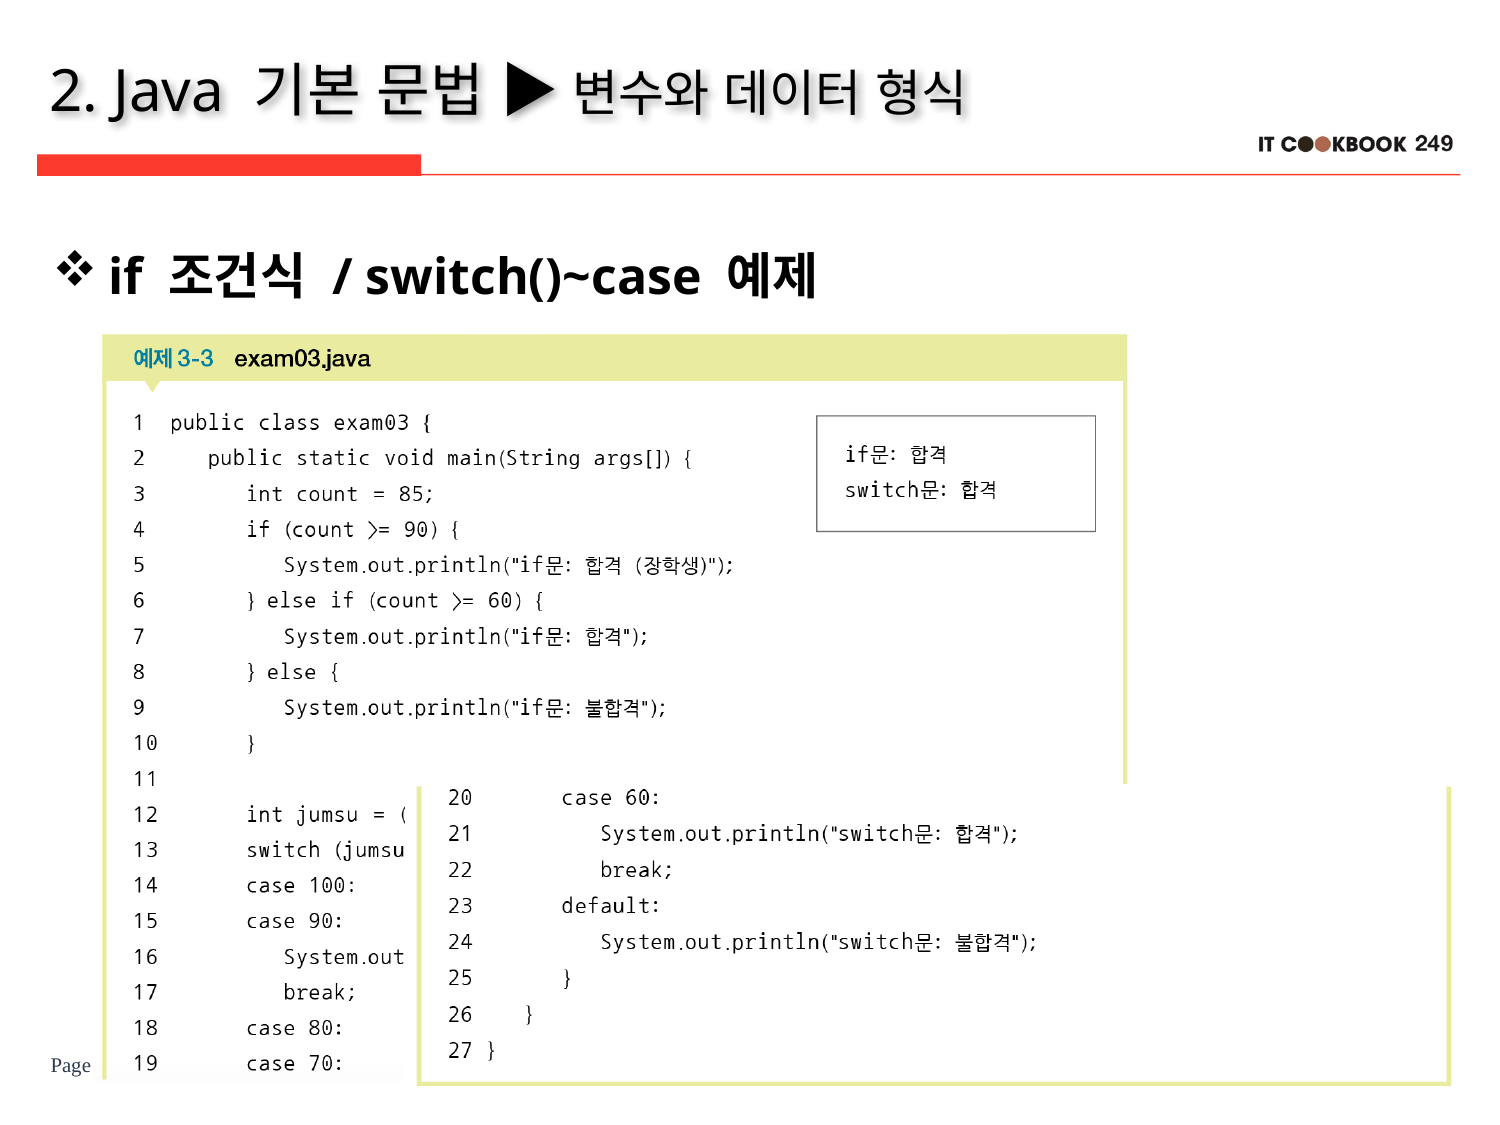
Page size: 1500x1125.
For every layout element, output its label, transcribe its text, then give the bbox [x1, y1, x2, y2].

title 2. Java 기본 문법 ▶ 변수와 데이터 형식 [48, 53, 1448, 161]
picture [93, 322, 1462, 1094]
list if 조건식 / switch()~case 예제 [8, 243, 1480, 1031]
picture [1218, 120, 1464, 164]
